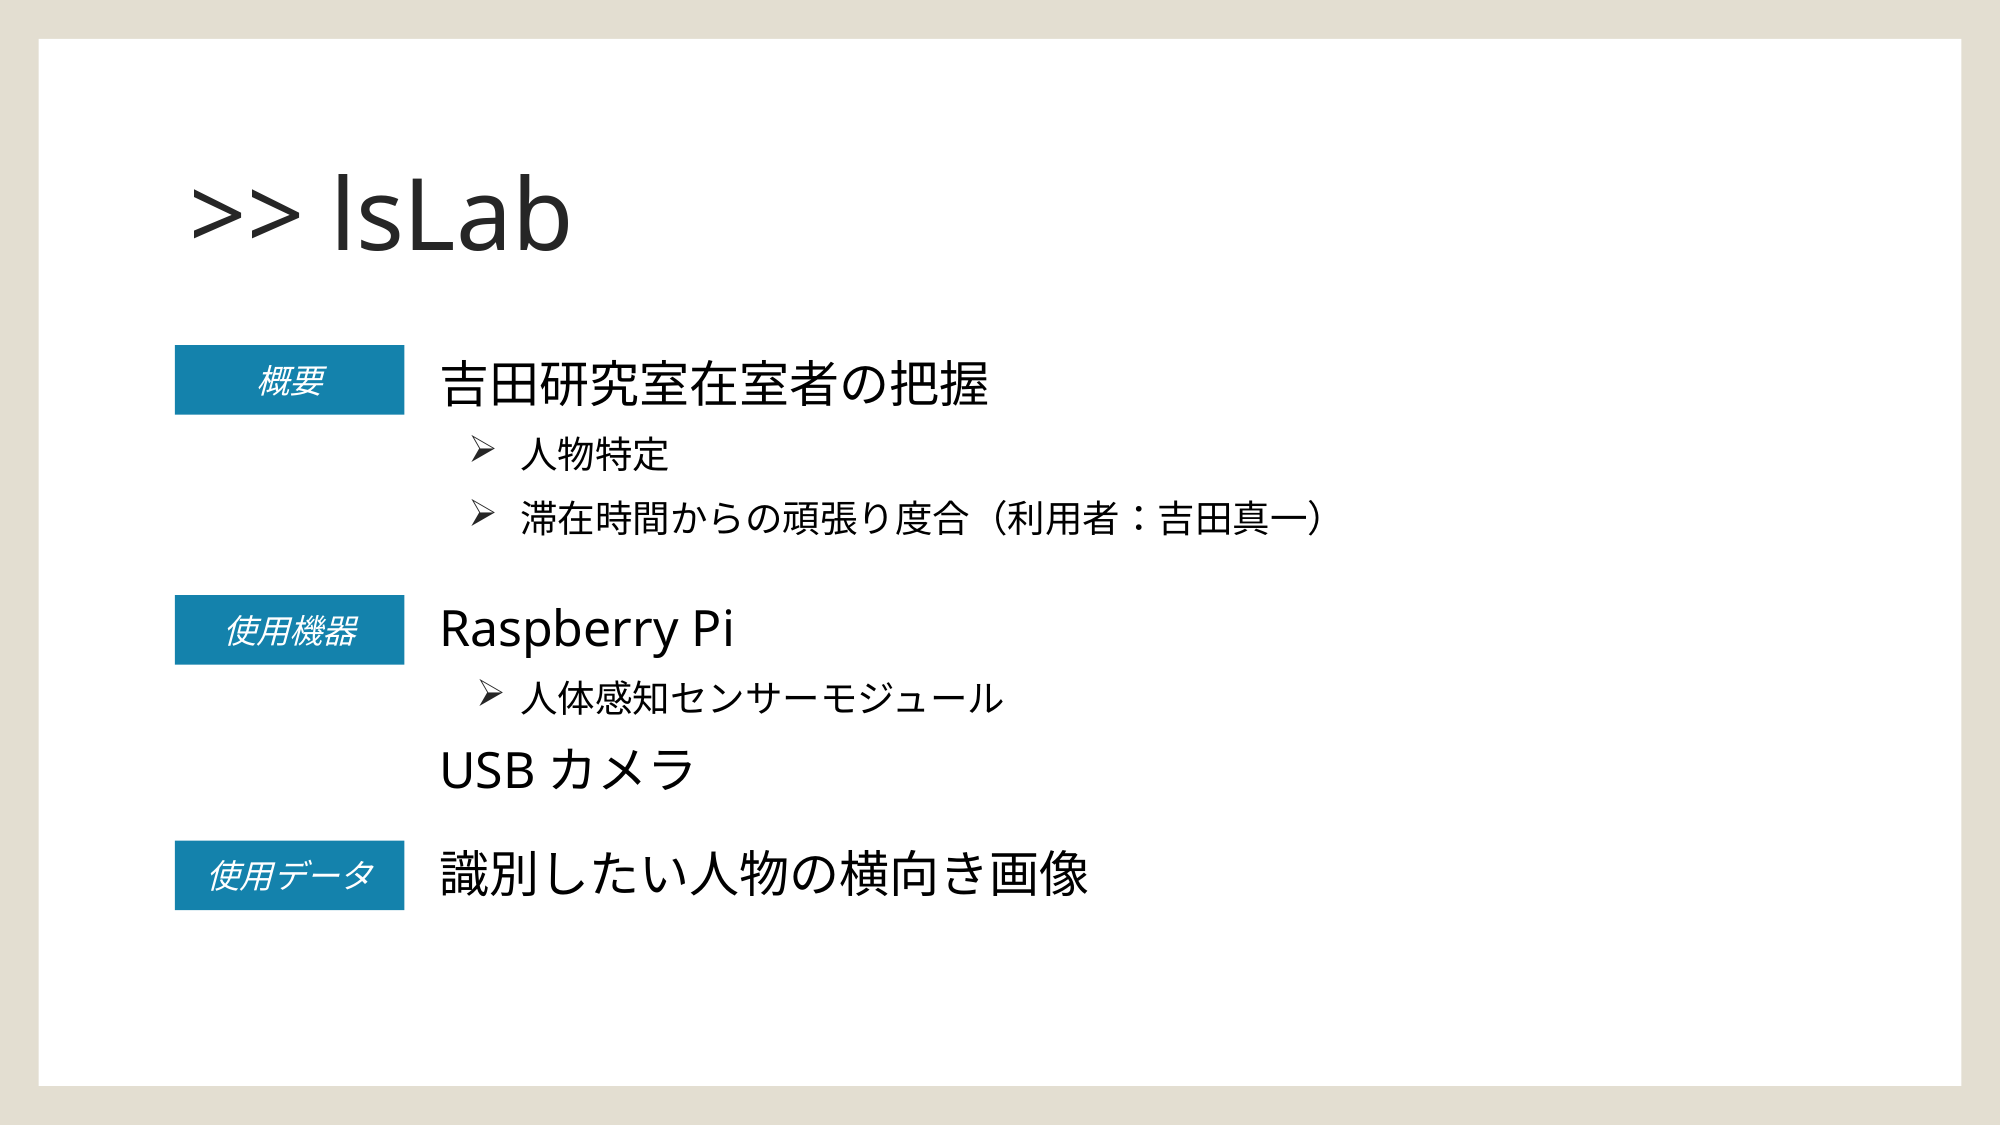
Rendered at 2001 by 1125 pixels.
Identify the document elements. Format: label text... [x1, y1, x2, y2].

text_box 使用データ [174, 840, 405, 911]
list 吉田研究室在室者の把握 人物特定 滞在時間からの頑張り度合（利用者：吉田真一） Raspberry Pi 人体感知センサーモジュール USBカメラ 識別したい人物の横向き画像 [424, 345, 1825, 990]
title >> lsLab [174, 105, 1825, 331]
text_box 概要 [174, 344, 405, 416]
text_box 使用機器 [174, 594, 405, 666]
